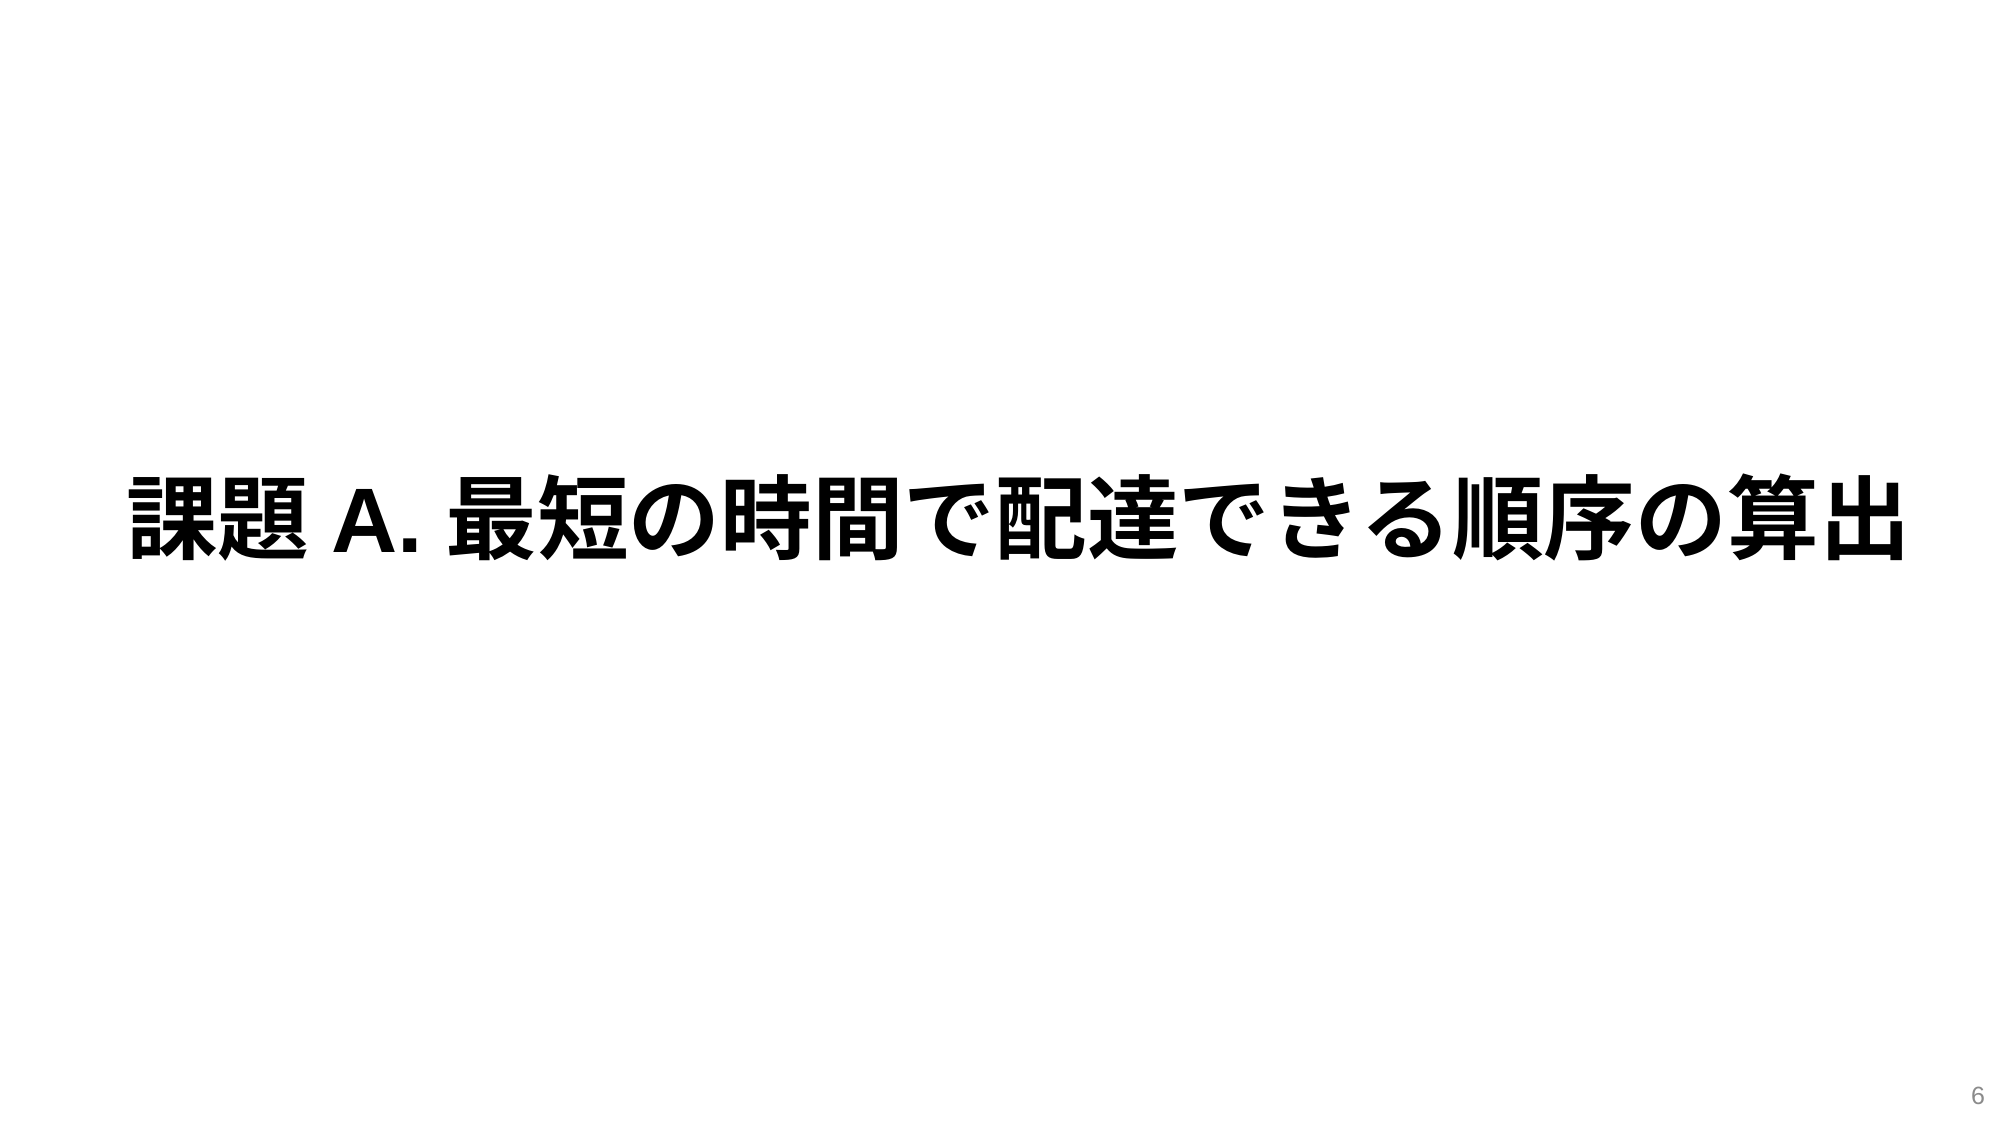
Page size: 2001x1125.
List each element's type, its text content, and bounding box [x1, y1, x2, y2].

text_box 課題A.最短の時間で配達できる順序の算出 [111, 453, 1927, 579]
slide_number 6 [1550, 1065, 2000, 1125]
